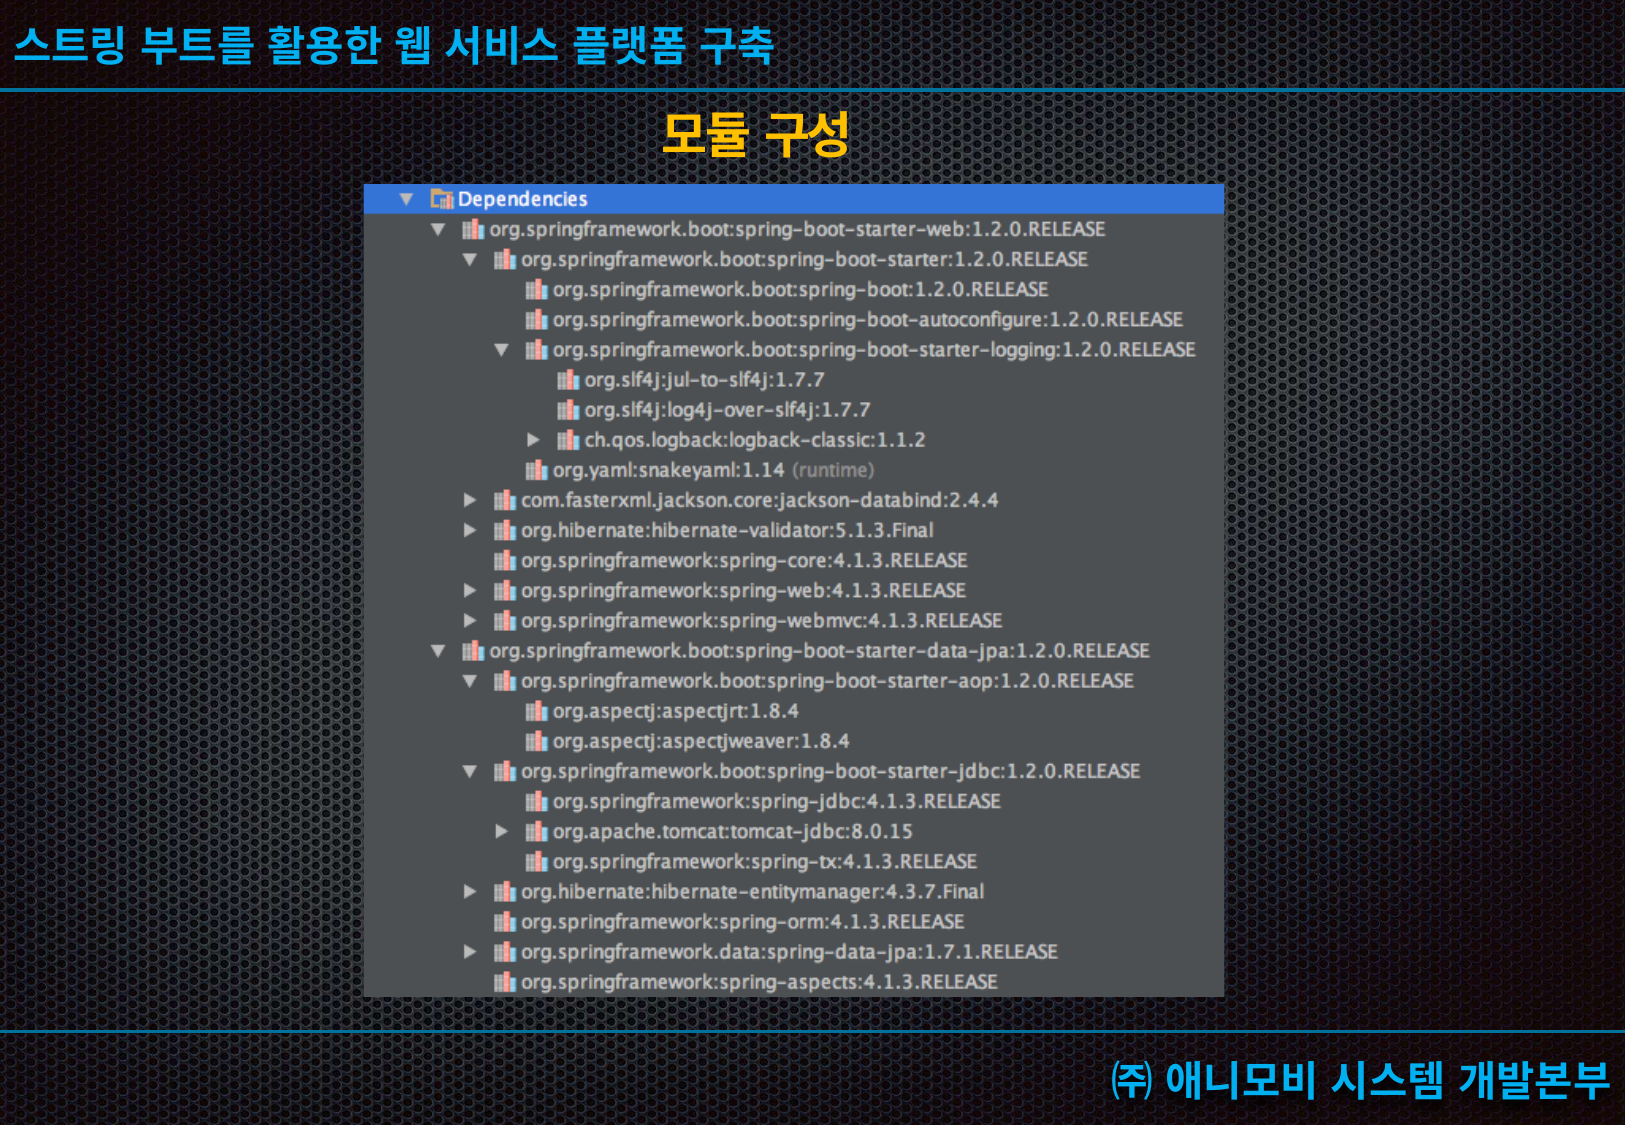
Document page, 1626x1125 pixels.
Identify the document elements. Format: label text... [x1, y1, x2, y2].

picture [0, 0, 1625, 87]
text_box [363, 184, 1225, 997]
text_box 모듈 구성 [658, 101, 906, 164]
picture [0, 1034, 1625, 1125]
picture [0, 93, 1625, 1029]
